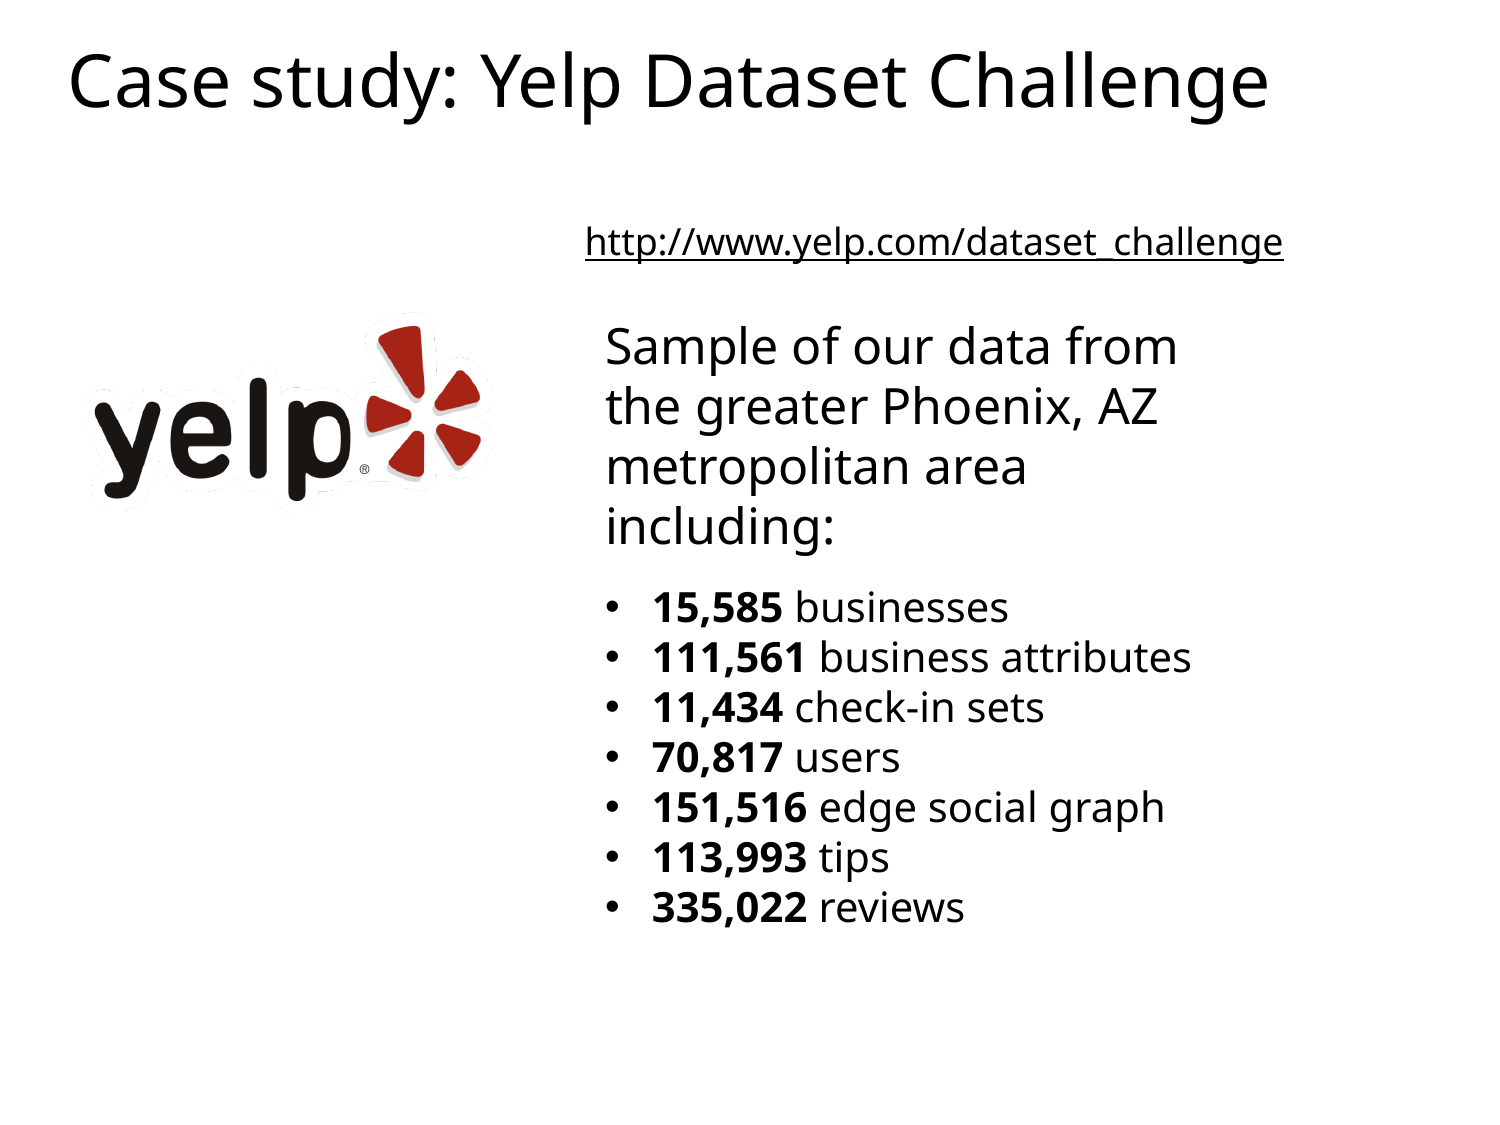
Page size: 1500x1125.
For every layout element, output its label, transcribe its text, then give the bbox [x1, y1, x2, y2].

picture [74, 307, 500, 520]
title Case study: Yelp Dataset Challenge [52, 0, 1403, 157]
text_box Sample of our data from the greater Phoenix, AZ metropolitan area including: 15,585 businesses 111,561 business attributes 11,434 check-in sets 70,817 users 151,516 edge social graph 113,993 tips 335,022 reviews [590, 307, 1238, 939]
text_box http://www.yelp.com/dataset_challenge [569, 210, 1300, 271]
